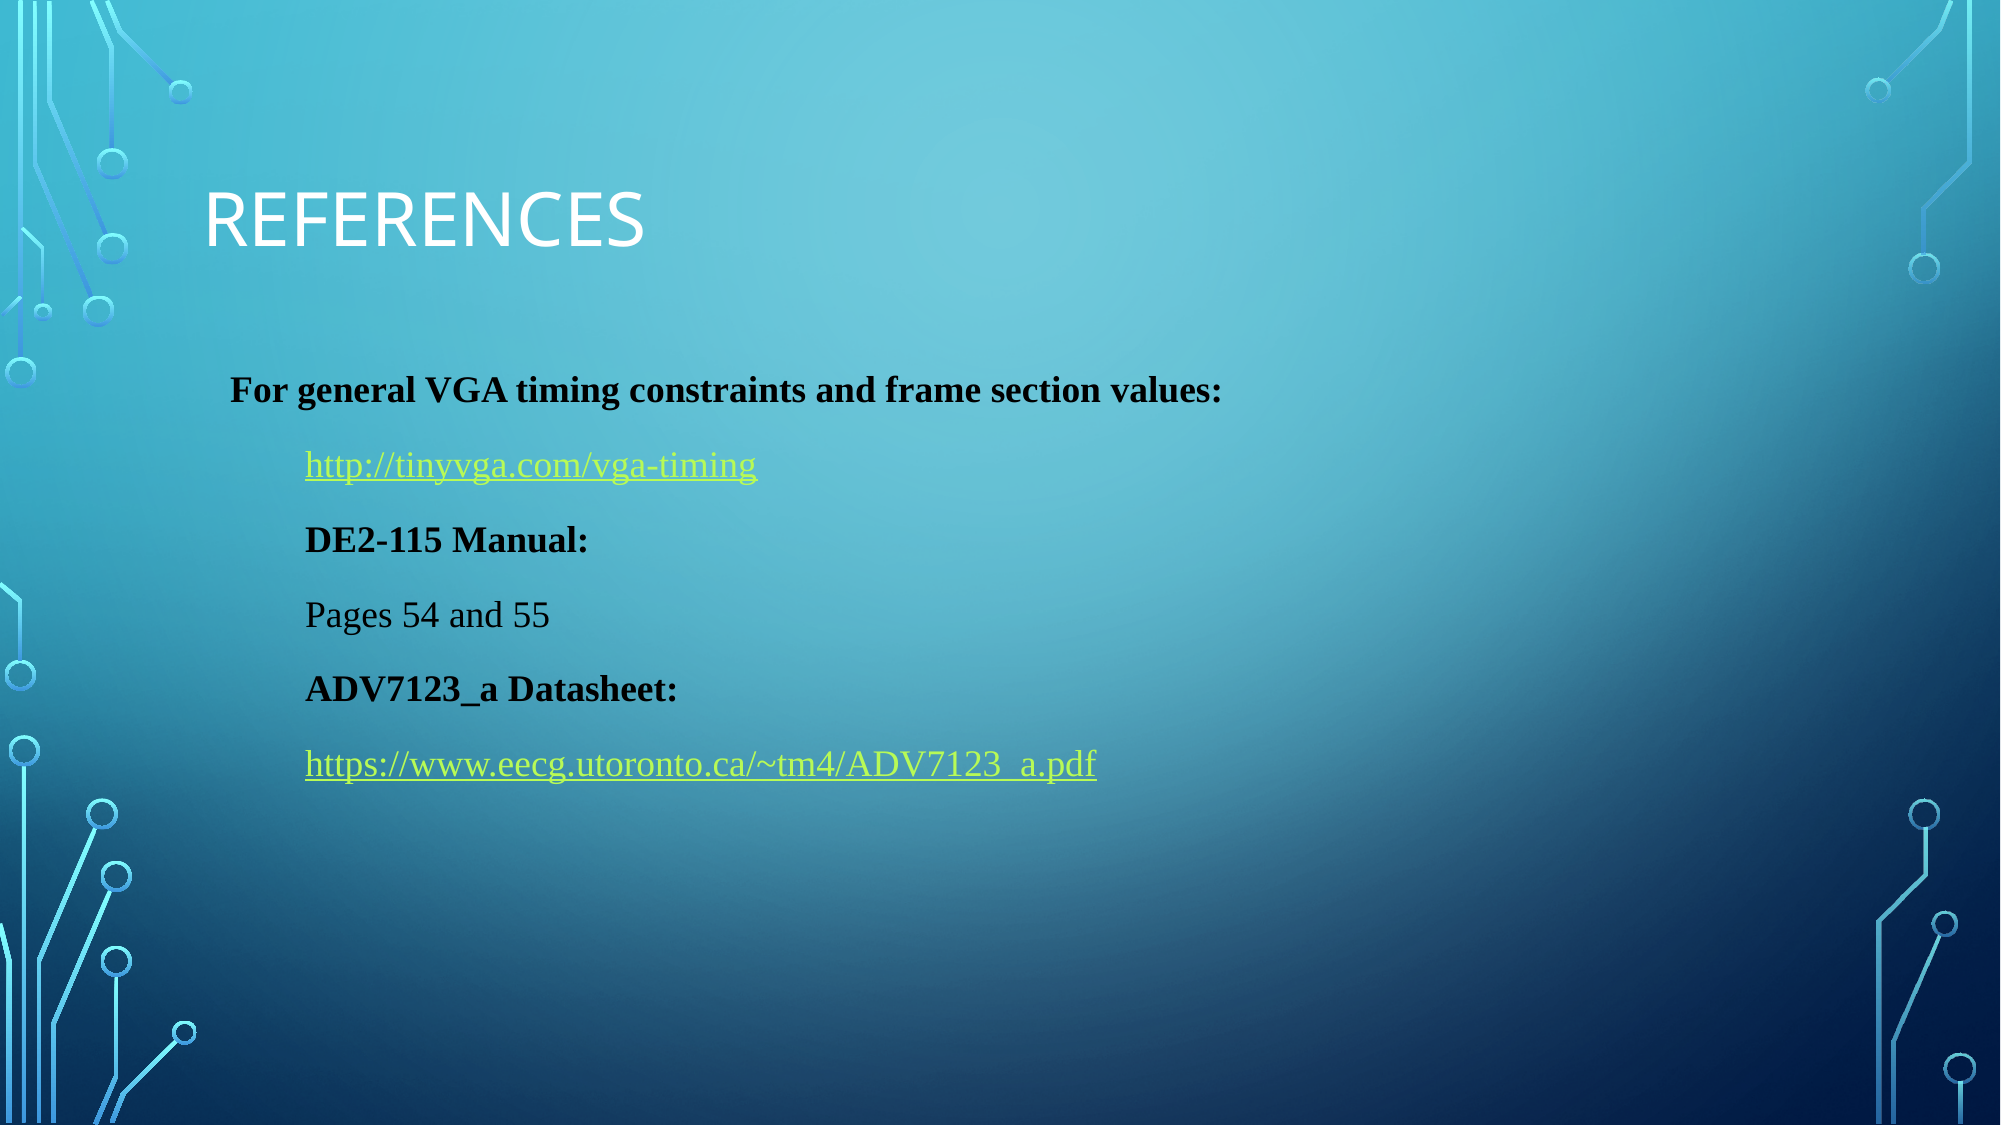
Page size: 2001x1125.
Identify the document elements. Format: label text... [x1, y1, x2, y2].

text_box For general VGA timing constraints and frame section values: http://tinyvga.com/vga-timing DE2-115 Manual: Pages 54 and 55 ADV7123_a Datasheet: https://www.eecg.utoronto.ca/~tm4/ADV7123_a.pdf [215, 357, 1239, 882]
title references [187, 101, 1813, 344]
